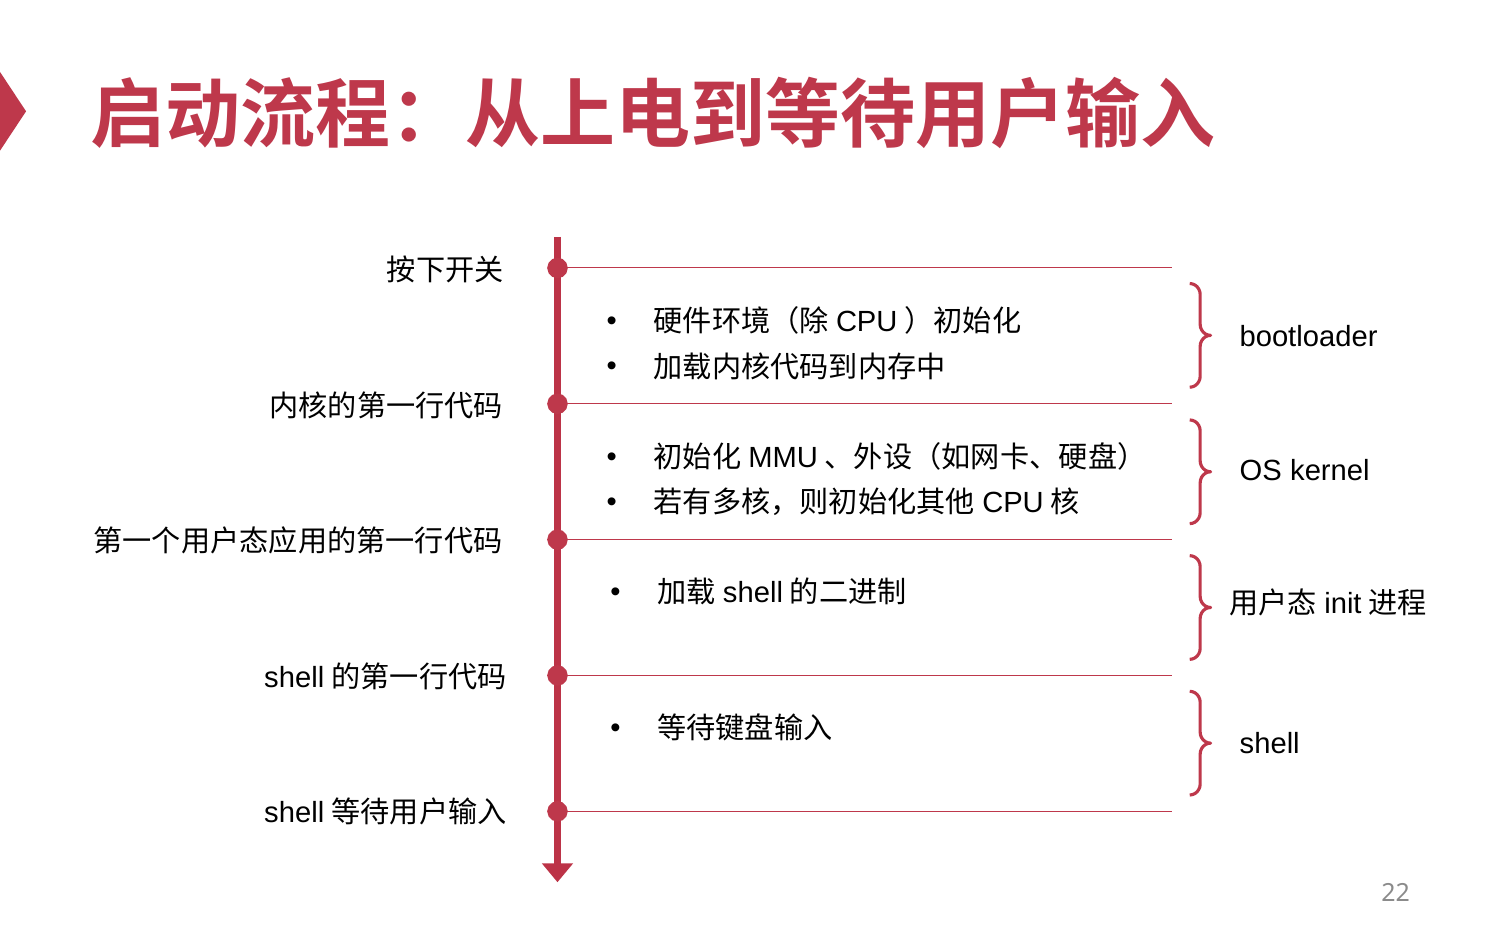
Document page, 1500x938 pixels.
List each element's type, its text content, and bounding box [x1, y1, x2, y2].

text_box 加载shell的二进制 [595, 555, 1176, 616]
text_box bootloader [1224, 310, 1393, 360]
text_box shell等待用户输入 [249, 786, 522, 836]
text_box 按下开关 [371, 243, 519, 294]
text_box 内核的第一行代码 [254, 379, 519, 430]
text_box OS kernel [1224, 443, 1385, 494]
text_box 初始化MMU、外设（如网卡、硬盘） 若有多核，则初始化其他CPU核 [591, 420, 1172, 527]
text_box 用户态init进程 [1214, 576, 1443, 627]
text_box 硬件环境（除CPU）初始化 加载内核代码到内存中 [591, 284, 1172, 391]
text_box 第一个用户态应用的第一行代码 [78, 514, 518, 565]
text_box [1189, 554, 1212, 661]
slide_number 22 [1074, 868, 1425, 919]
text_box [1189, 690, 1212, 796]
text_box [1189, 419, 1212, 525]
title 启动流程：从上电到等待用户输入 [75, 37, 1425, 186]
text_box shell [1224, 717, 1315, 768]
text_box shell的第一行代码 [249, 650, 522, 701]
text_box [1189, 282, 1212, 388]
text_box 等待键盘输入 [595, 691, 1176, 752]
